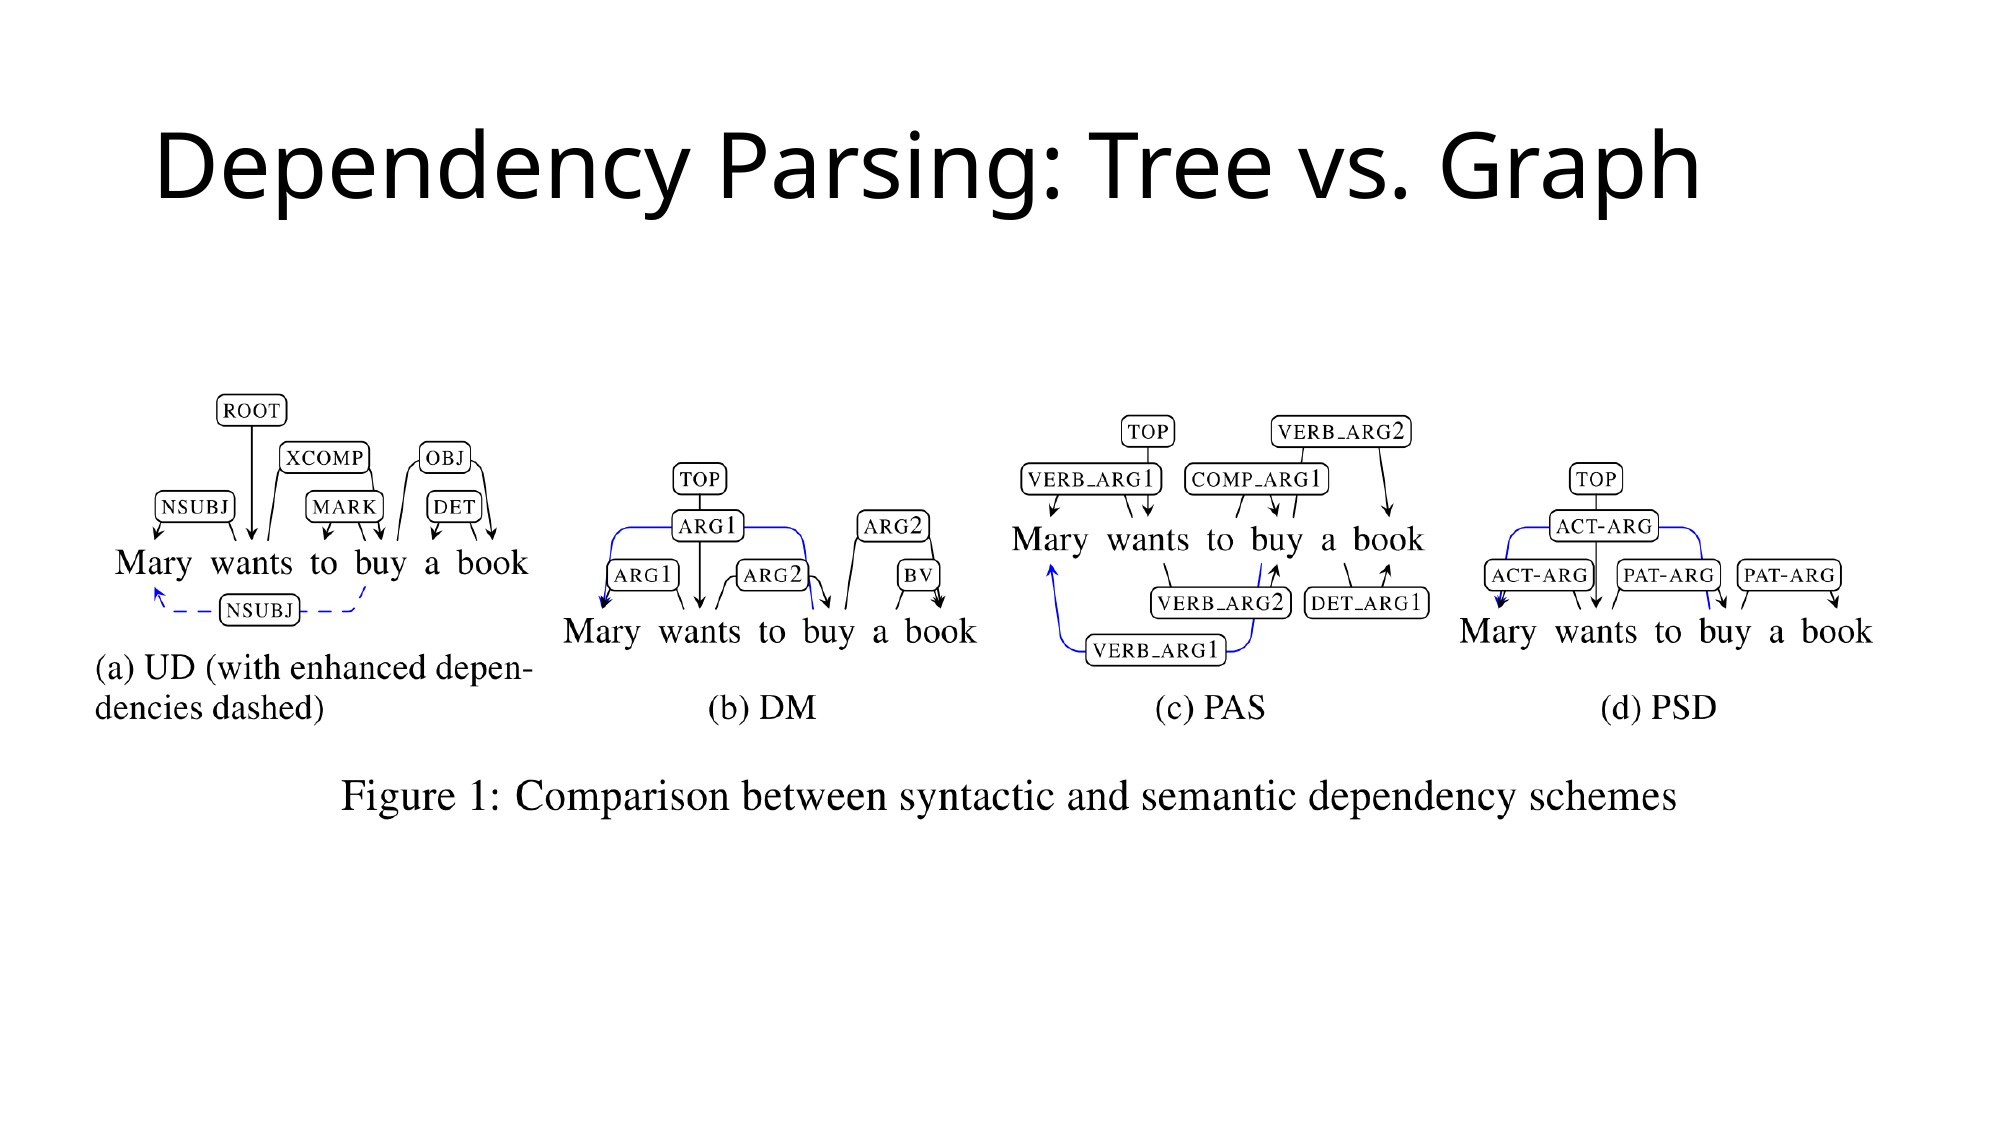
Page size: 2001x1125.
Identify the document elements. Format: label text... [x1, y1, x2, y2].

picture [37, 336, 1912, 826]
title Dependency Parsing: Tree vs. Graph [137, 59, 1863, 278]
